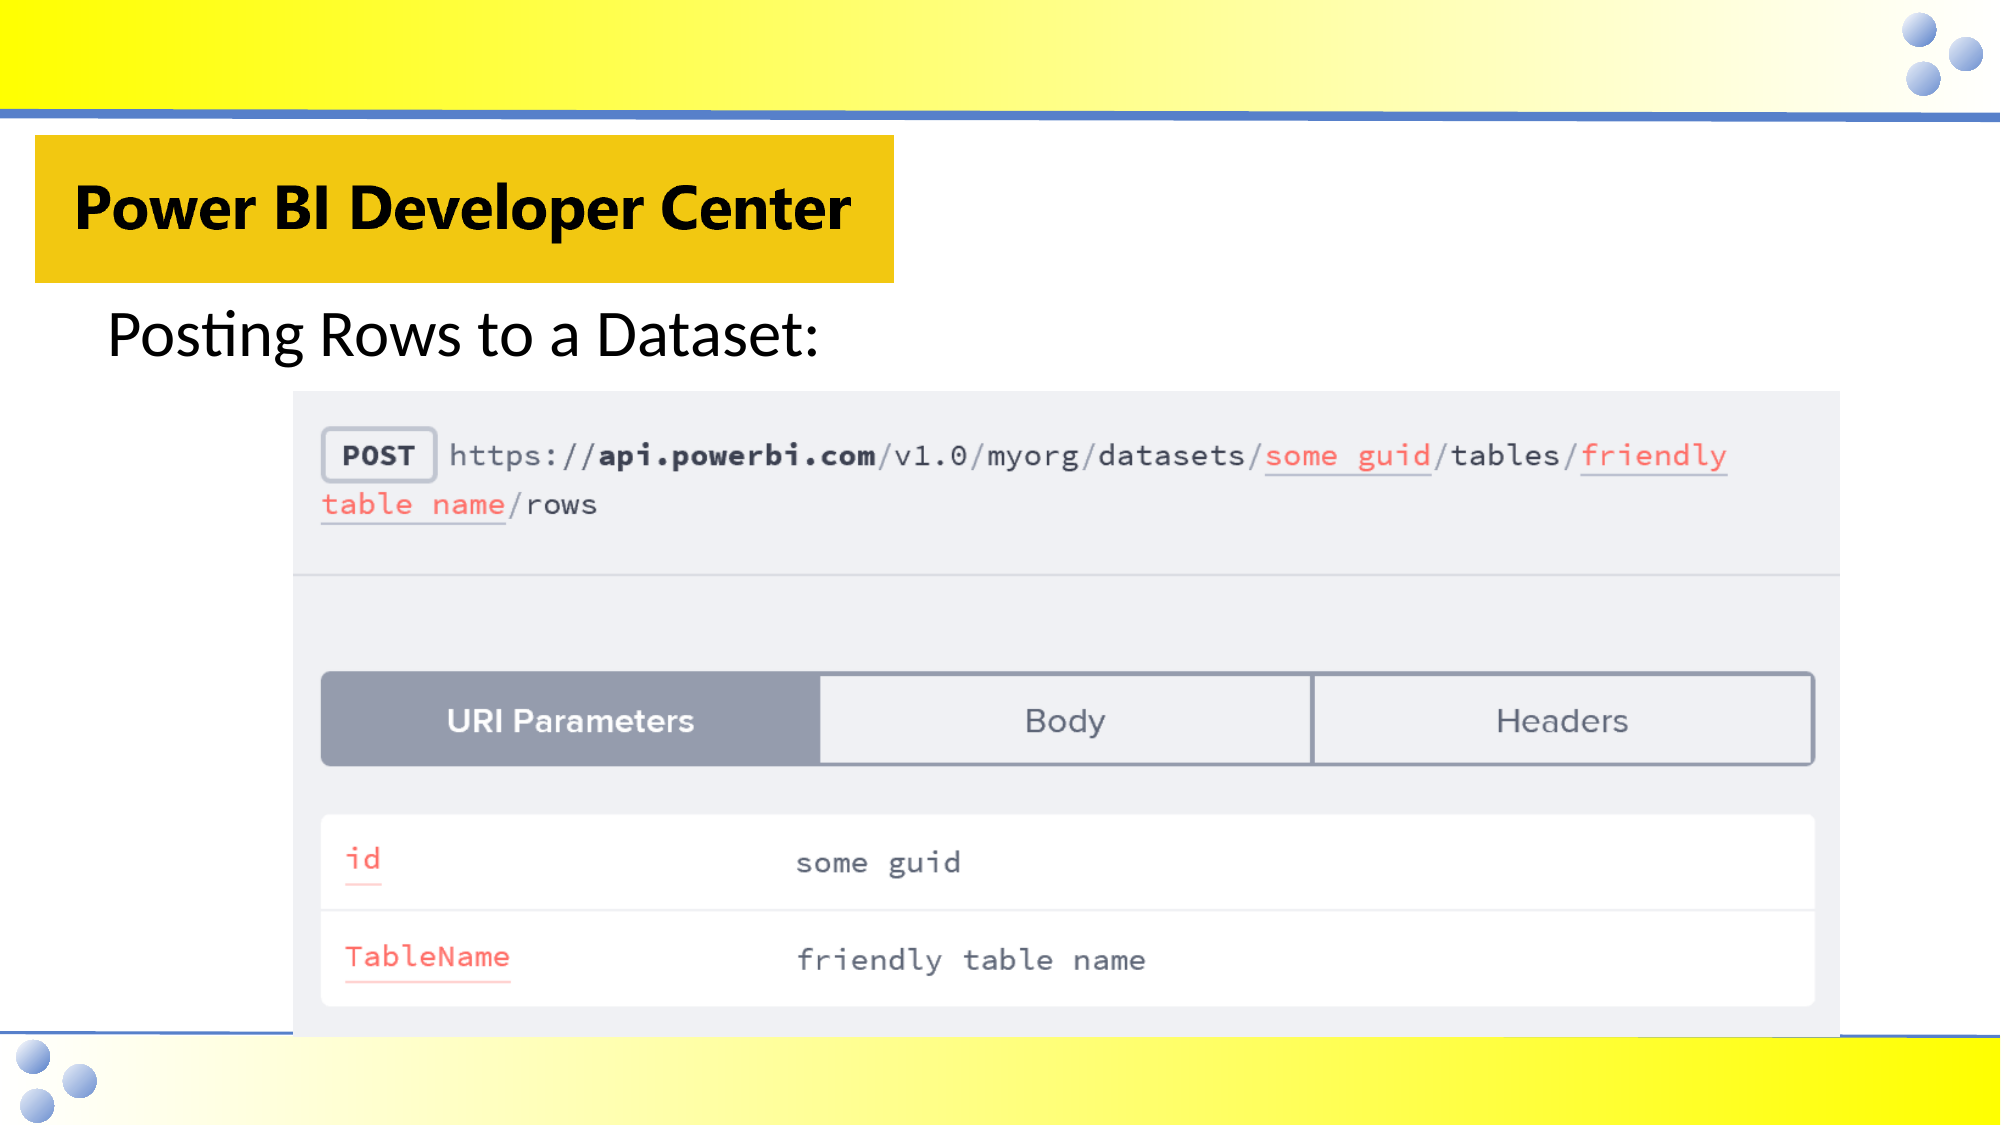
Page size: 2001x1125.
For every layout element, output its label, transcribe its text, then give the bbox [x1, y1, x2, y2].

picture [35, 135, 894, 283]
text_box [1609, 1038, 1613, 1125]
picture [293, 391, 1840, 1037]
text_box Posting Rows to a Dataset: [92, 283, 837, 378]
